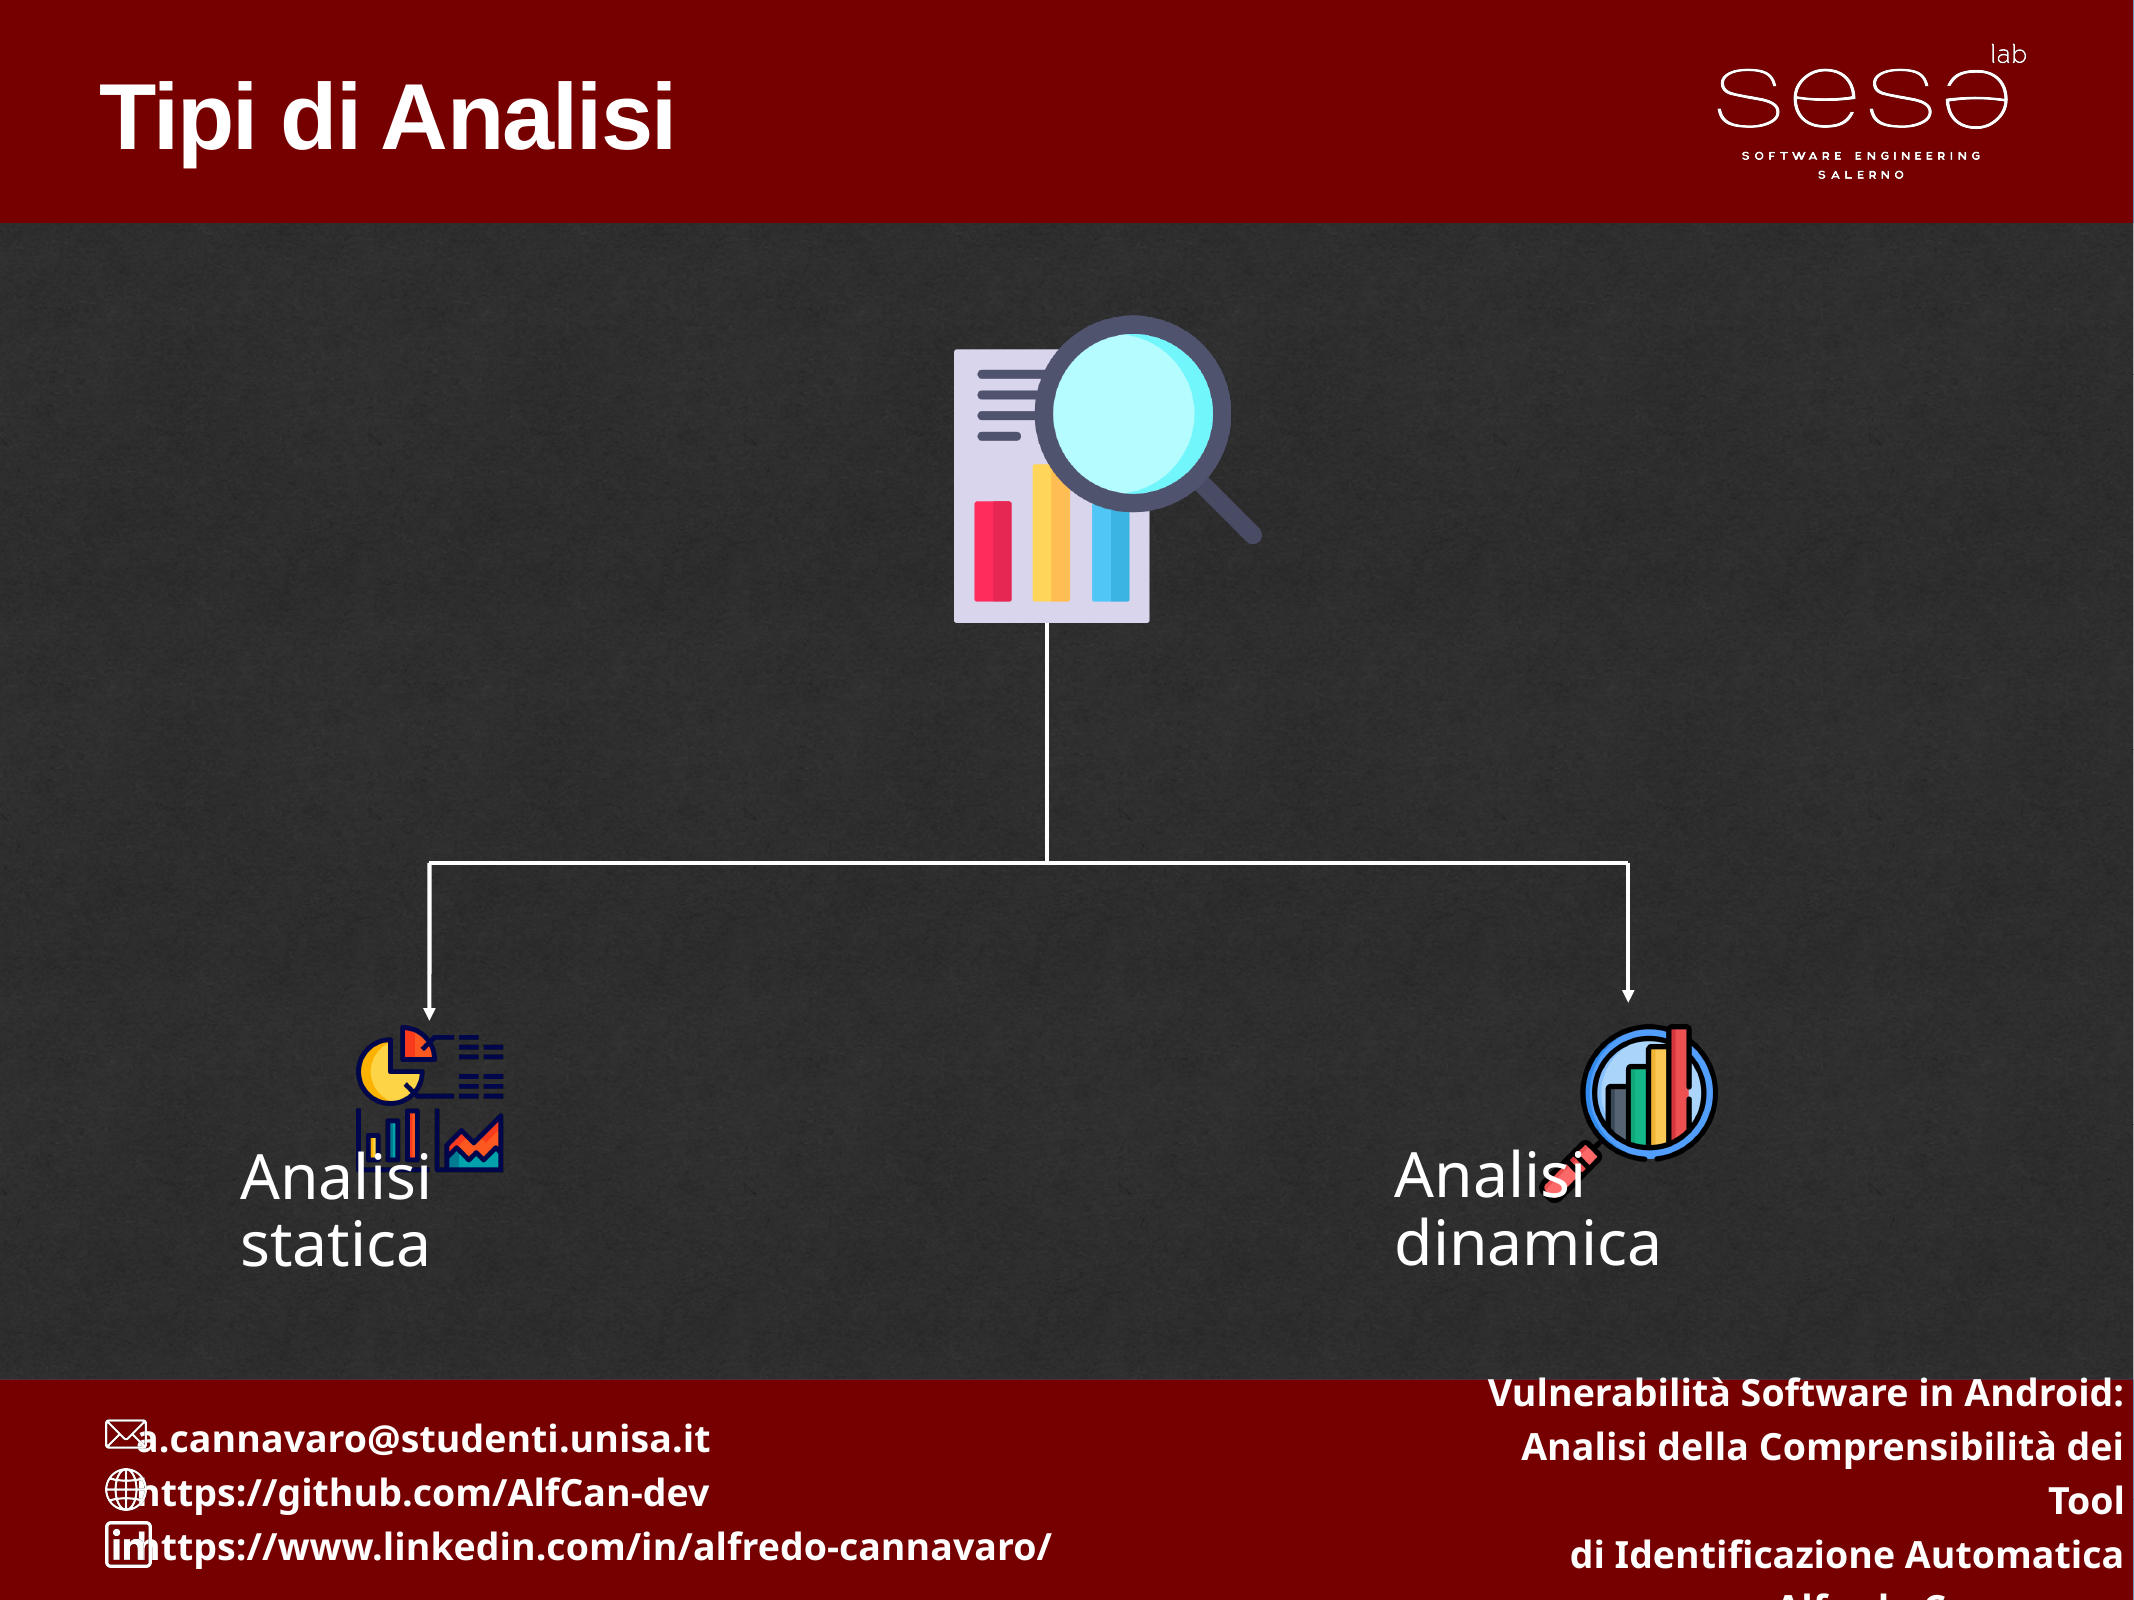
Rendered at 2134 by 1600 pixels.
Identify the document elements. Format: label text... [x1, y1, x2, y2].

picture [0, 223, 2134, 1379]
picture [104, 1468, 148, 1511]
text_box [0, 1379, 1437, 1600]
text_box a.cannavaro@studenti.unisa.it https://github.com/AlfCan-dev https://www.linkedin.com/in/alfredo-cannavaro/ [127, 1397, 1062, 1576]
text_box Vulnerabilità Software in Android: Analisi della Comprensibilità dei Tool di Identificazione Automatica Alfredo Cannavaro [1437, 1351, 2134, 1600]
text_box Tipi di Analisi [91, 69, 1681, 177]
picture [104, 1412, 148, 1455]
picture [104, 1521, 152, 1568]
text_box Analisi statica [231, 1137, 637, 1289]
text_box [0, 0, 2134, 223]
text_box Analisi dinamica [1386, 1135, 1871, 1287]
picture [1681, 24, 2045, 200]
